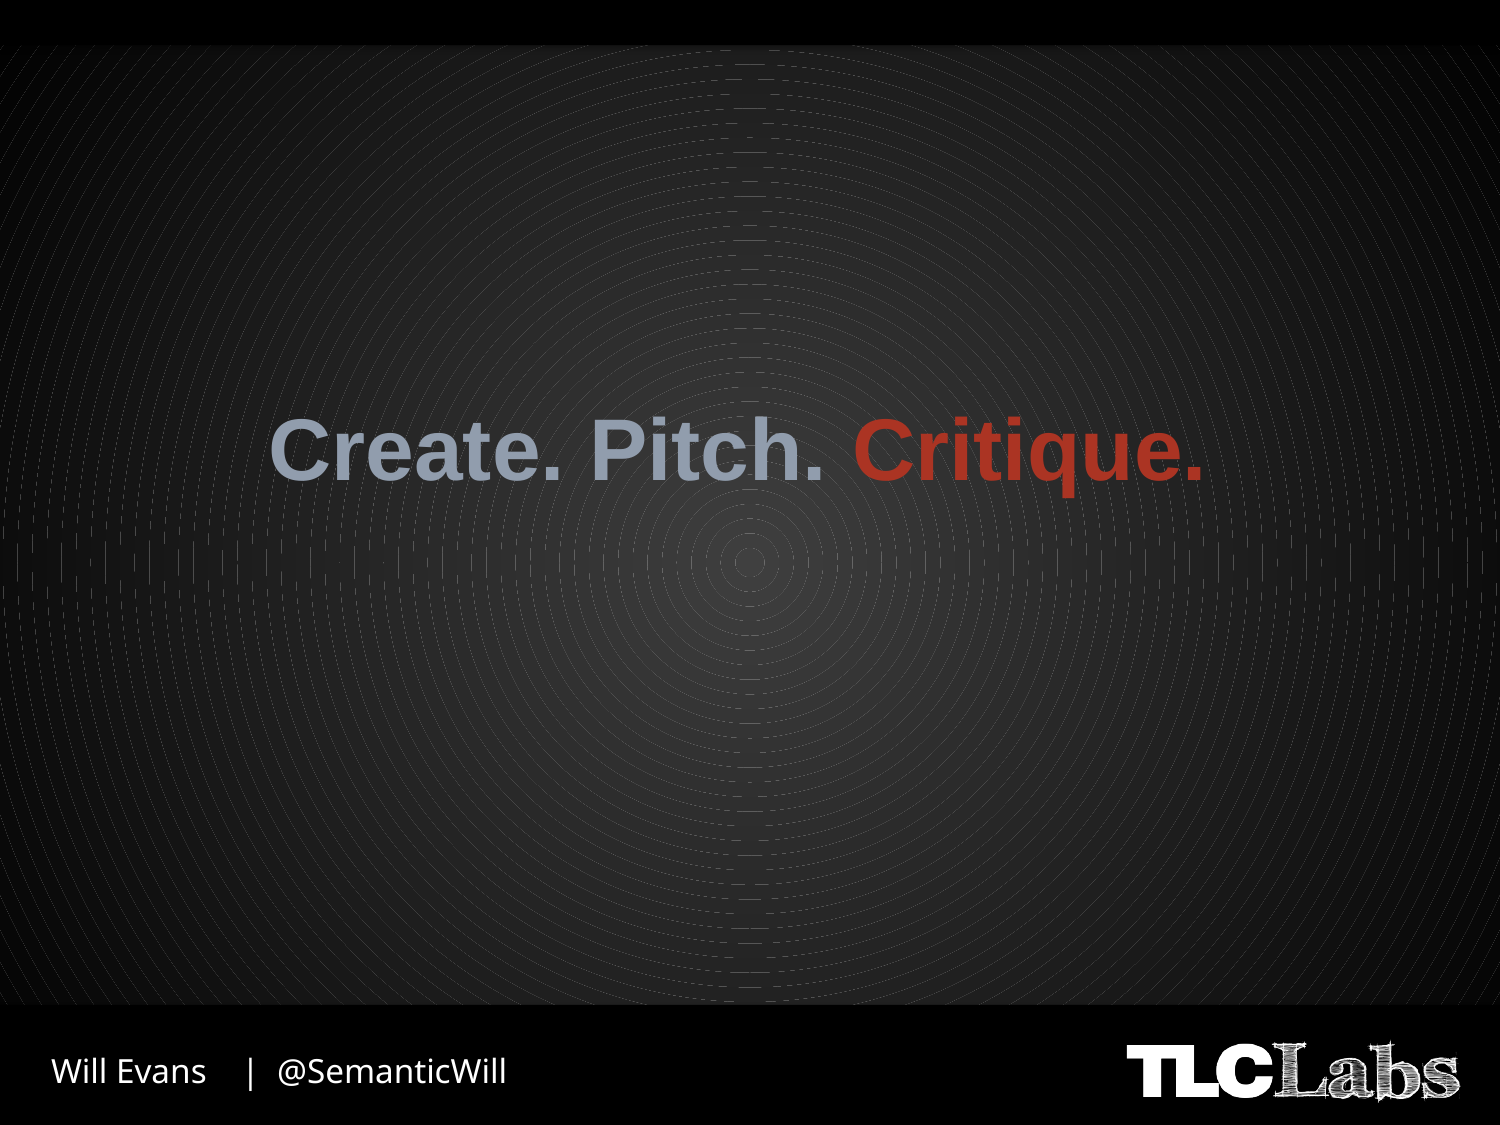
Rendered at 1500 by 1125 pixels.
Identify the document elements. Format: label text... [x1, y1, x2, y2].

title Create. Pitch. Critique. [0, 404, 1500, 592]
picture [1106, 1028, 1500, 1112]
